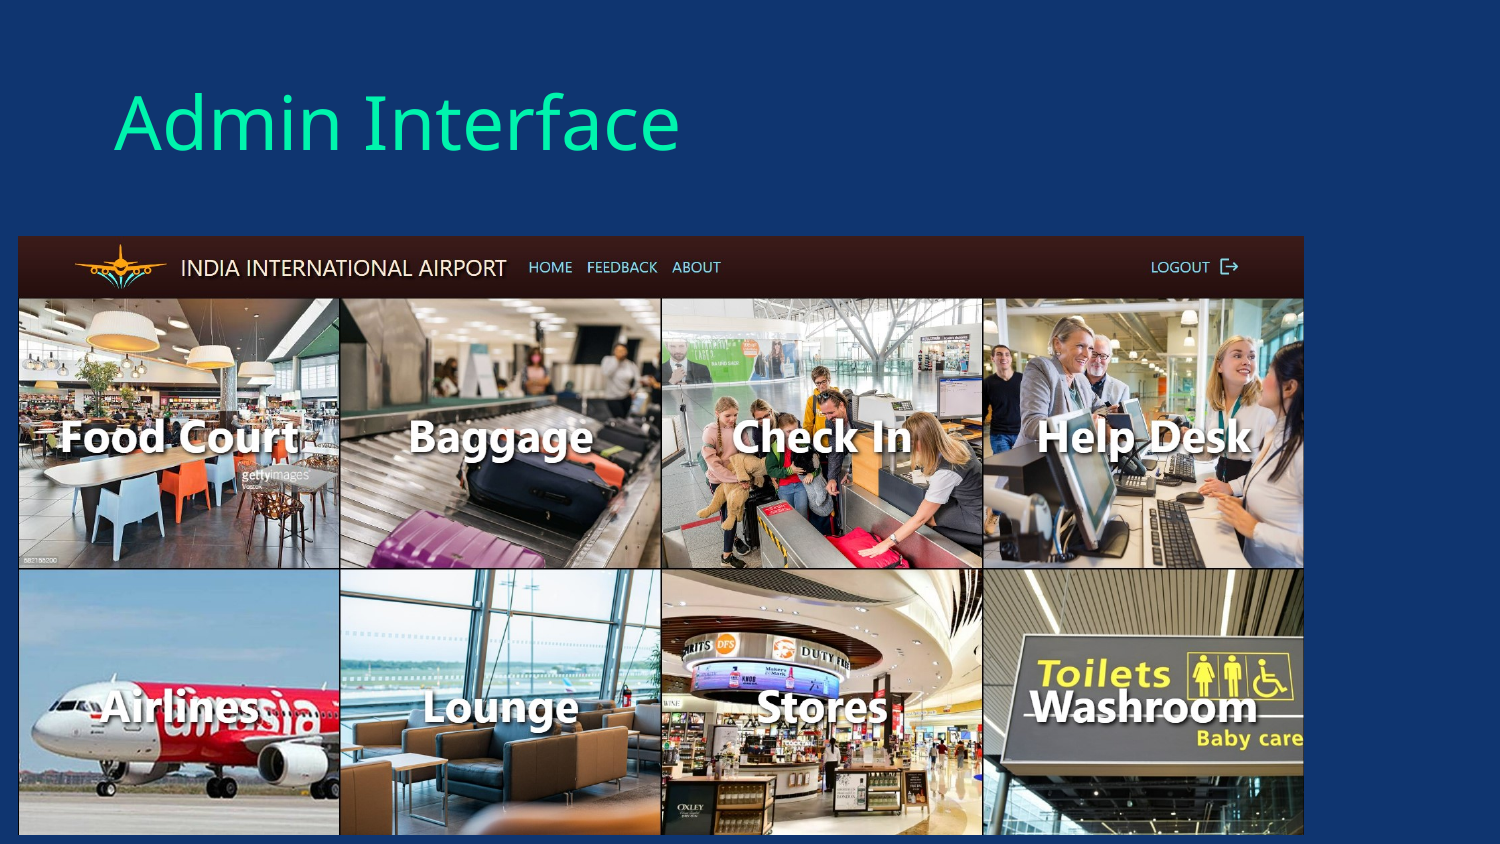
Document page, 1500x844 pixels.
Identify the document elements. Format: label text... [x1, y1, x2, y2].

title Admin Interface [103, 44, 1397, 208]
picture [18, 235, 1304, 835]
